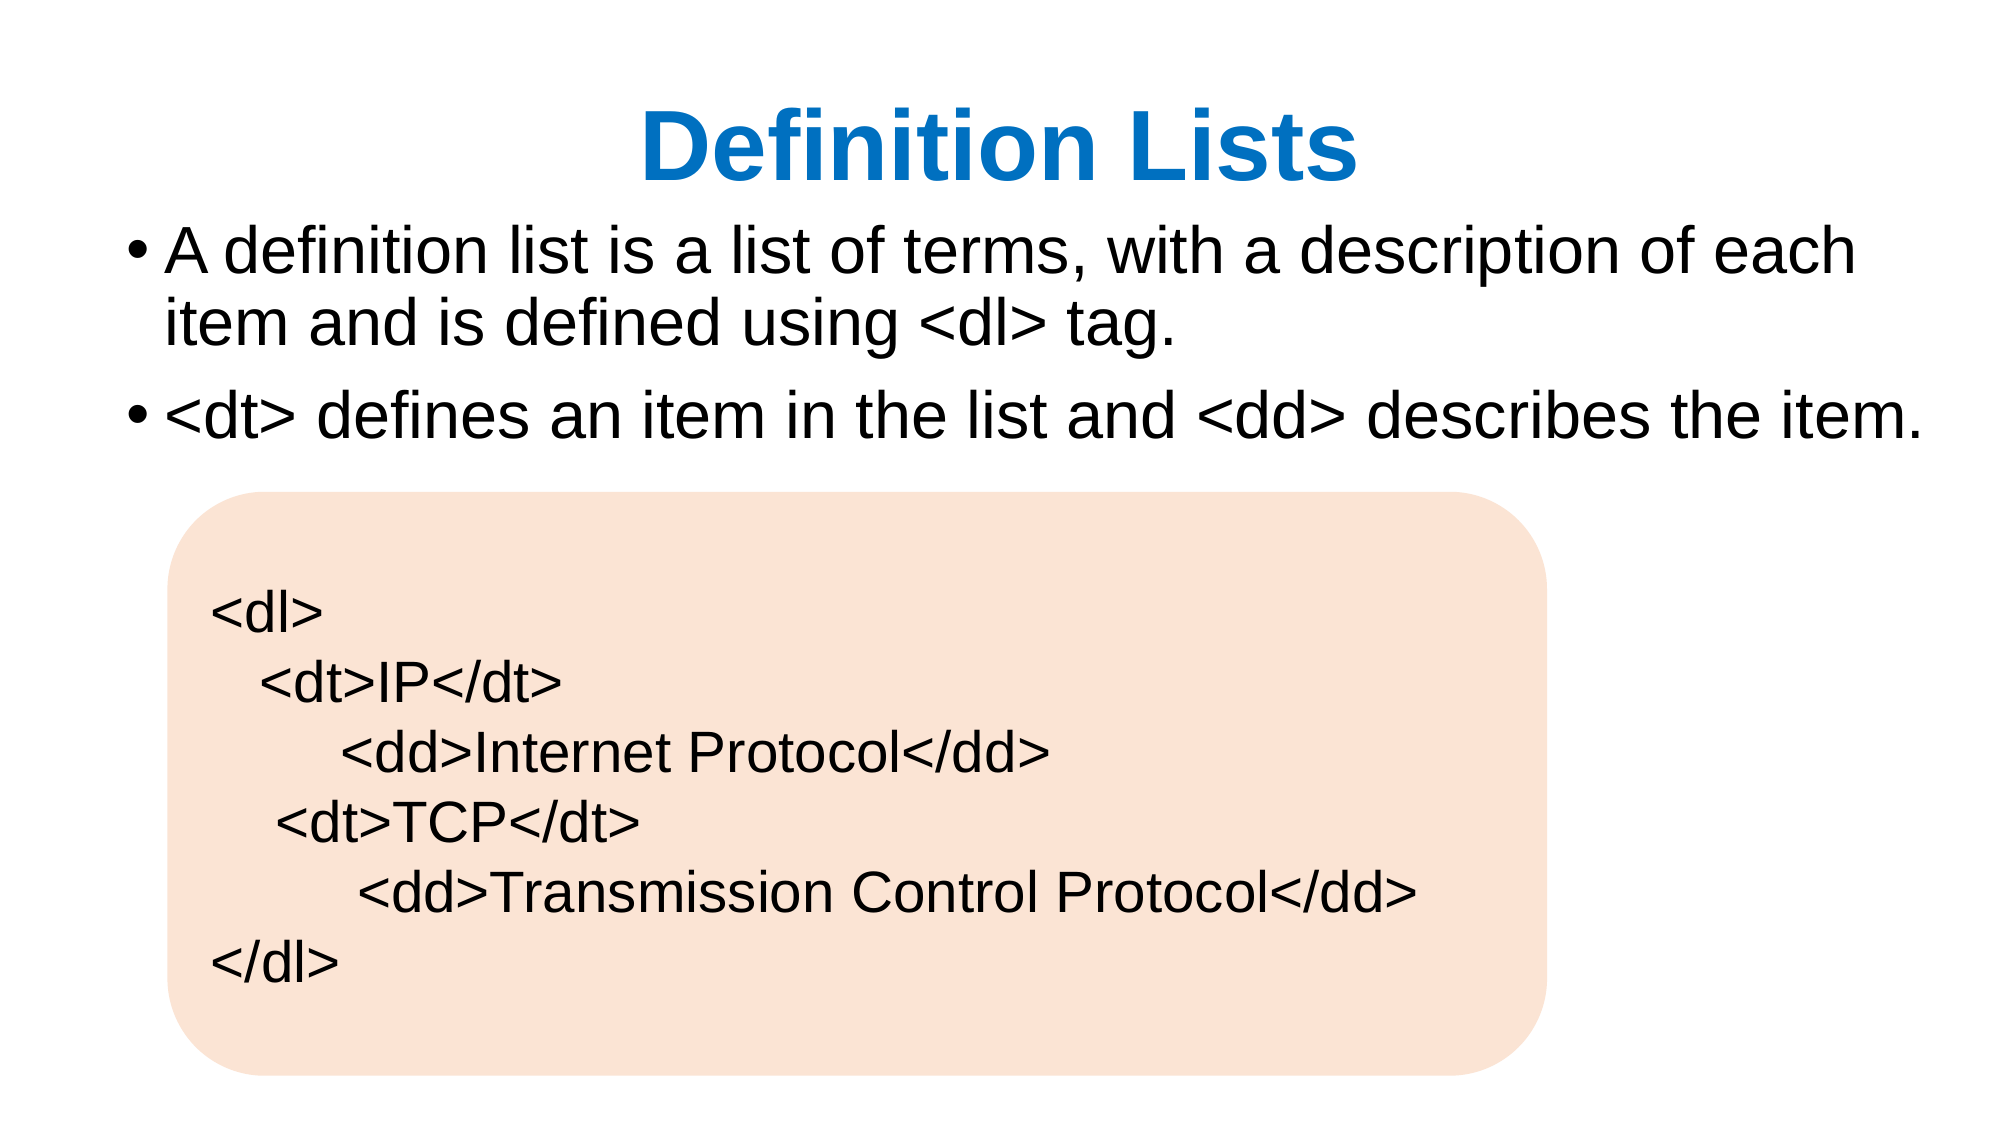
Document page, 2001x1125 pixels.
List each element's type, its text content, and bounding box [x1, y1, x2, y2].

title Definition Lists [137, 59, 1863, 208]
list A definition list is a list of terms, with a description of each item and is defined using <dl> tag. <dt> defines an item in the list and <dd> describes the item. [111, 208, 1959, 532]
text_box <dl> <dt>IP</dt> <dd>Internet Protocol</dd> <dt>TCP</dt> <dd>Transmission Control Protocol</dd> </dl> [167, 491, 1548, 1076]
